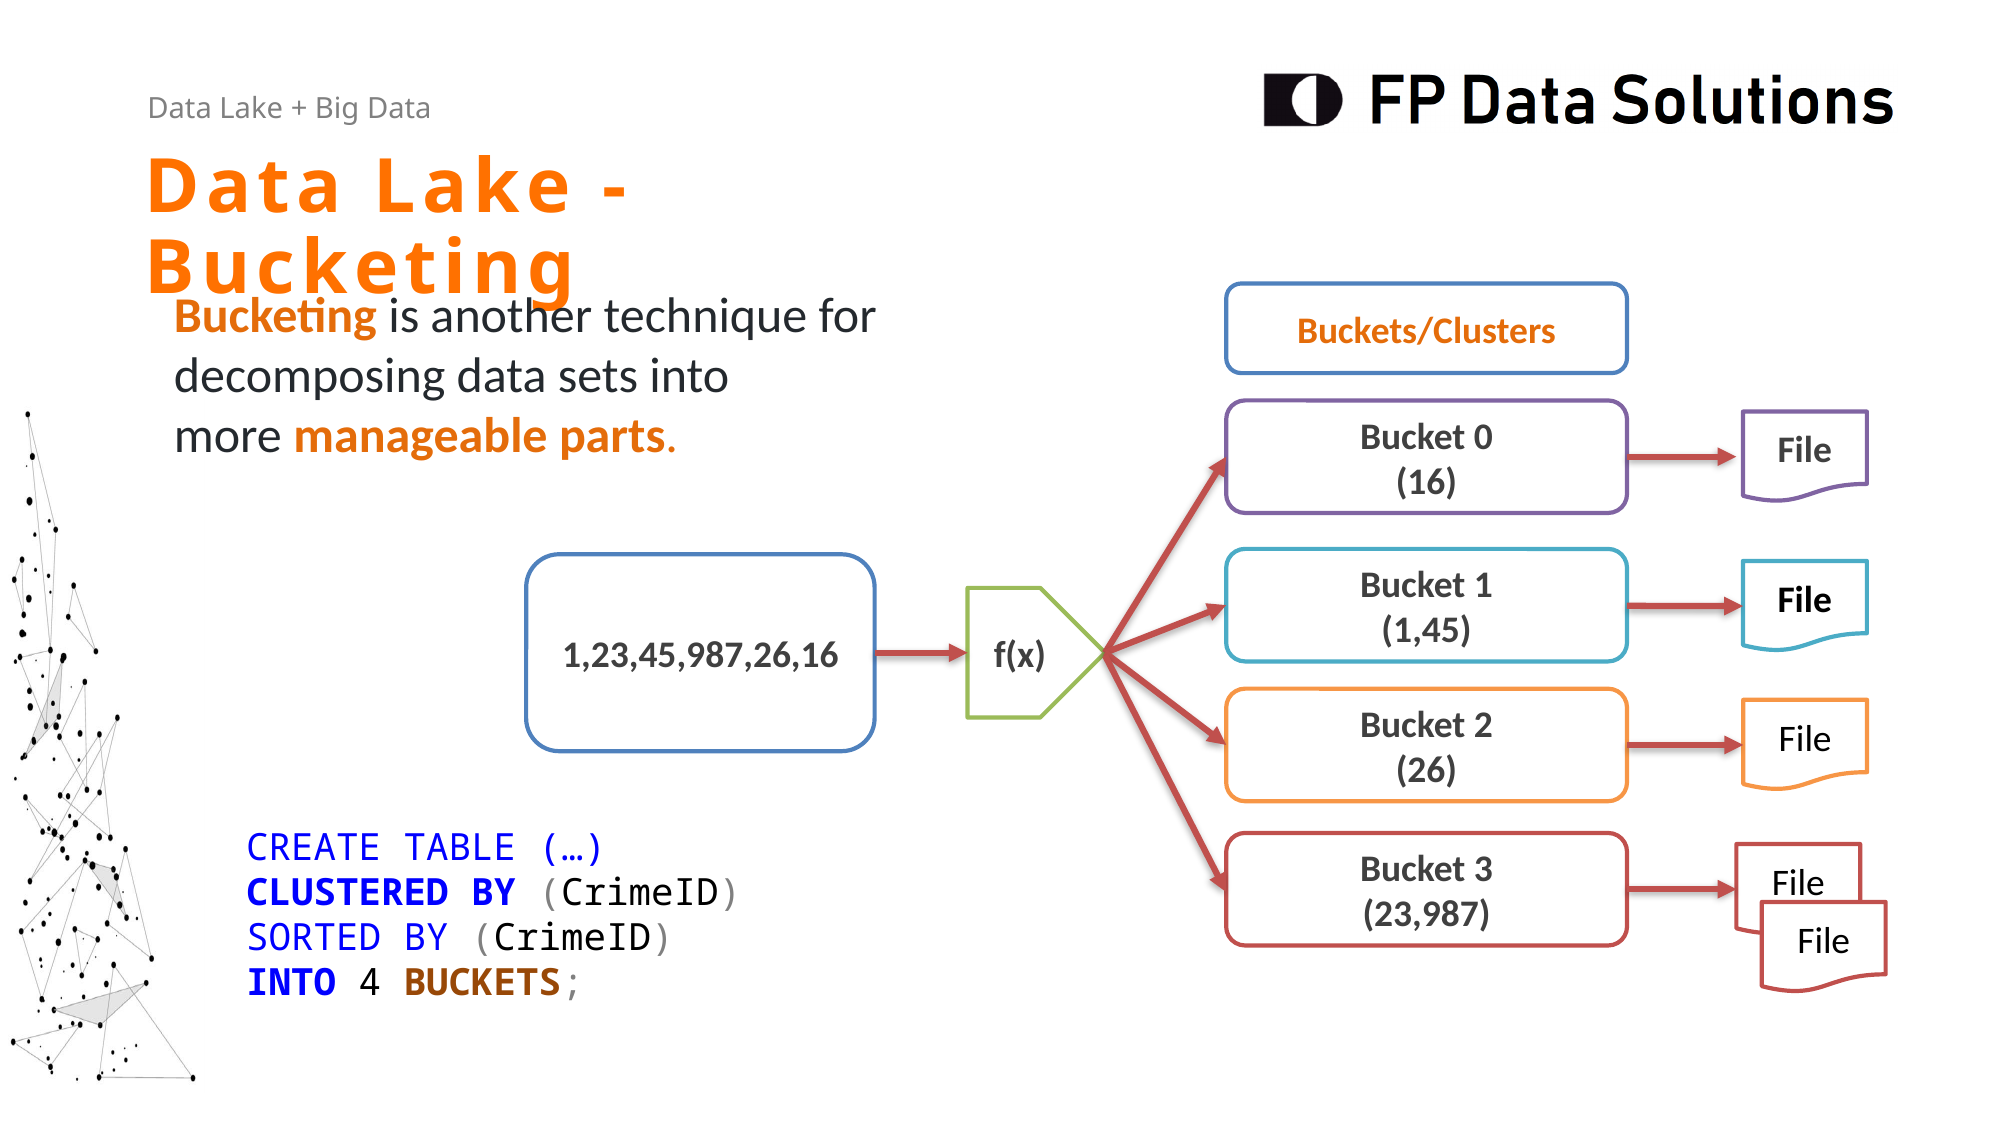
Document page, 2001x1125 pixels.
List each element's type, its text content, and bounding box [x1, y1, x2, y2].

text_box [1105, 655, 1227, 893]
text_box Buckets/Clusters [1226, 283, 1628, 374]
text_box Bucket 0 (16) [1226, 400, 1628, 513]
list Data Lake -Bucketing [129, 140, 1062, 298]
text_box Bucket 3 (23,987) [1226, 832, 1628, 946]
text_box Bucket 1 (1,45) [1227, 548, 1628, 662]
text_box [1105, 605, 1227, 652]
text_box Bucket 2 (26) [1227, 688, 1628, 802]
text_box File [1761, 901, 1886, 991]
text_box f(x) [967, 587, 1101, 718]
text_box 1,23,45,987,26,16 [526, 554, 875, 752]
text_box File [1743, 411, 1867, 501]
text_box File [1743, 699, 1868, 789]
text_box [1105, 456, 1227, 605]
picture [1257, 64, 1898, 133]
text_box File [1743, 560, 1867, 650]
text_box File [1736, 844, 1861, 933]
text_box Bucketing is another technique for decomposing data sets into more manageable parts. [159, 274, 1106, 470]
picture [0, 398, 205, 1093]
text_box CREATE TABLE (…) CLUSTERED BY (CrimeID) SORTED BY (CrimeID) INTO 4 BUCKETS; [231, 815, 982, 1010]
